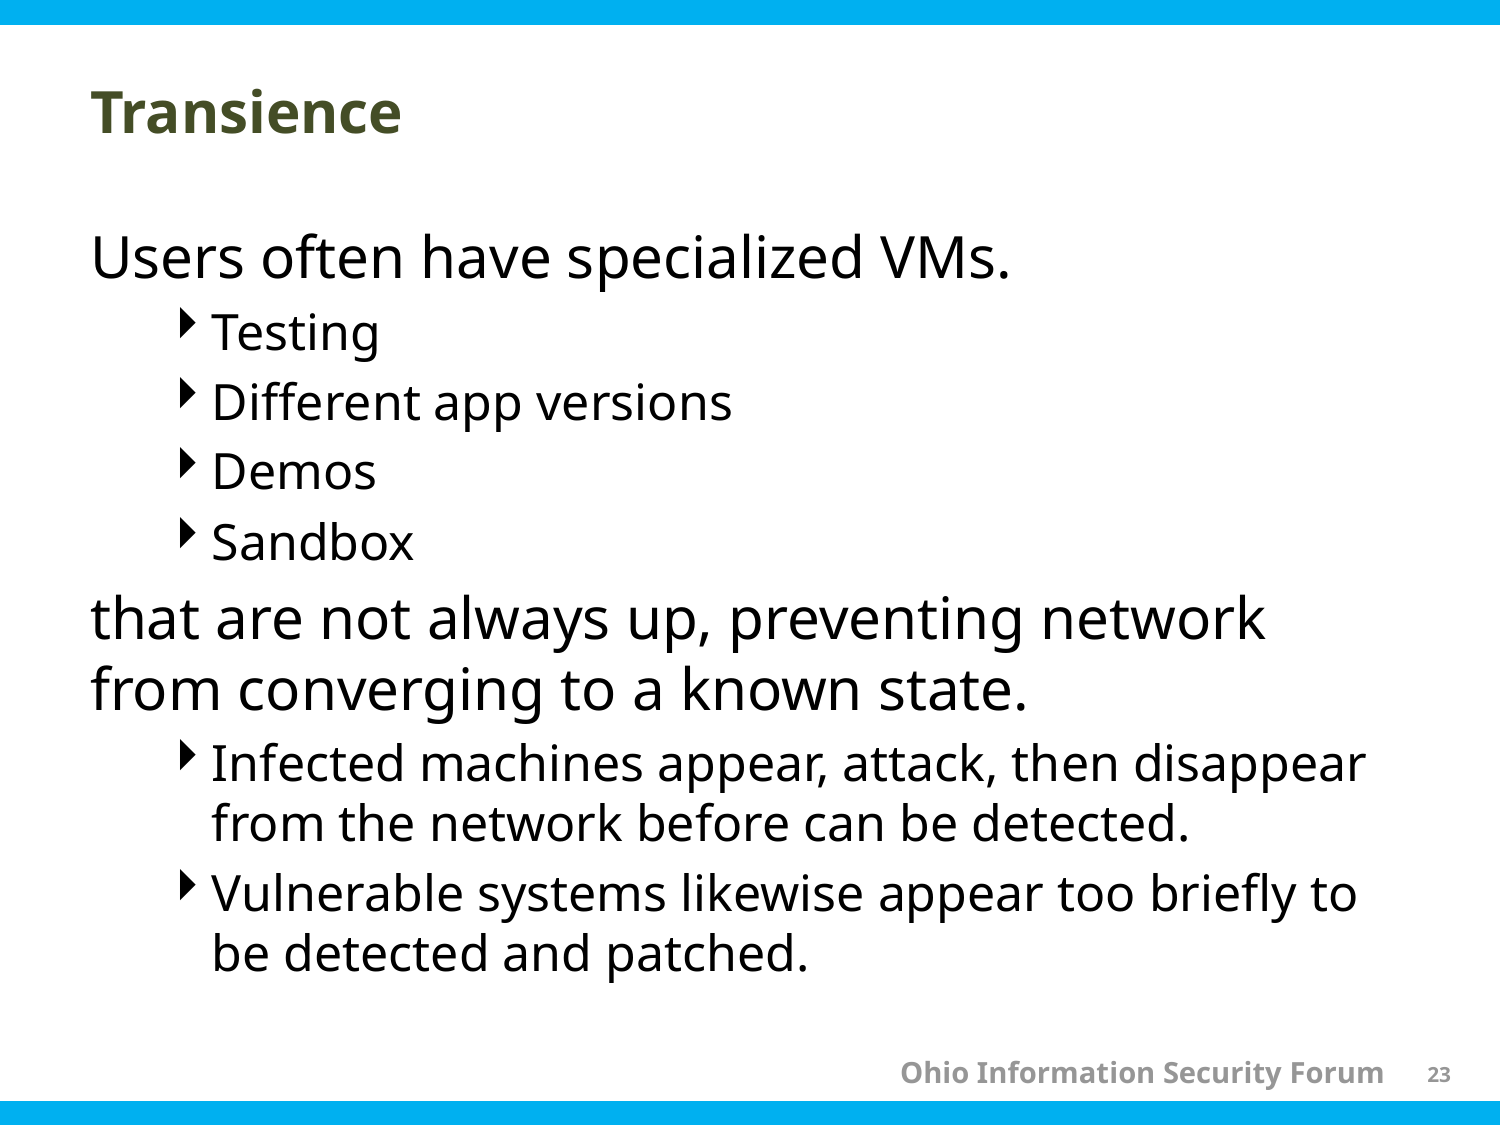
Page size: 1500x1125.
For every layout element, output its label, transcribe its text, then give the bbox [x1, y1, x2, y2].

list Users often have specialized VMs. Testing Different app versions Demos Sandbox that are not always up, preventing network from converging to a known state. Infected machines appear, attack, then disappear from the network before can be detected. Vulnerable systems likewise appear too briefly to be detected and patched. [74, 212, 1426, 1006]
slide_number 23 [1405, 1053, 1473, 1092]
title Transience [74, 44, 1426, 176]
